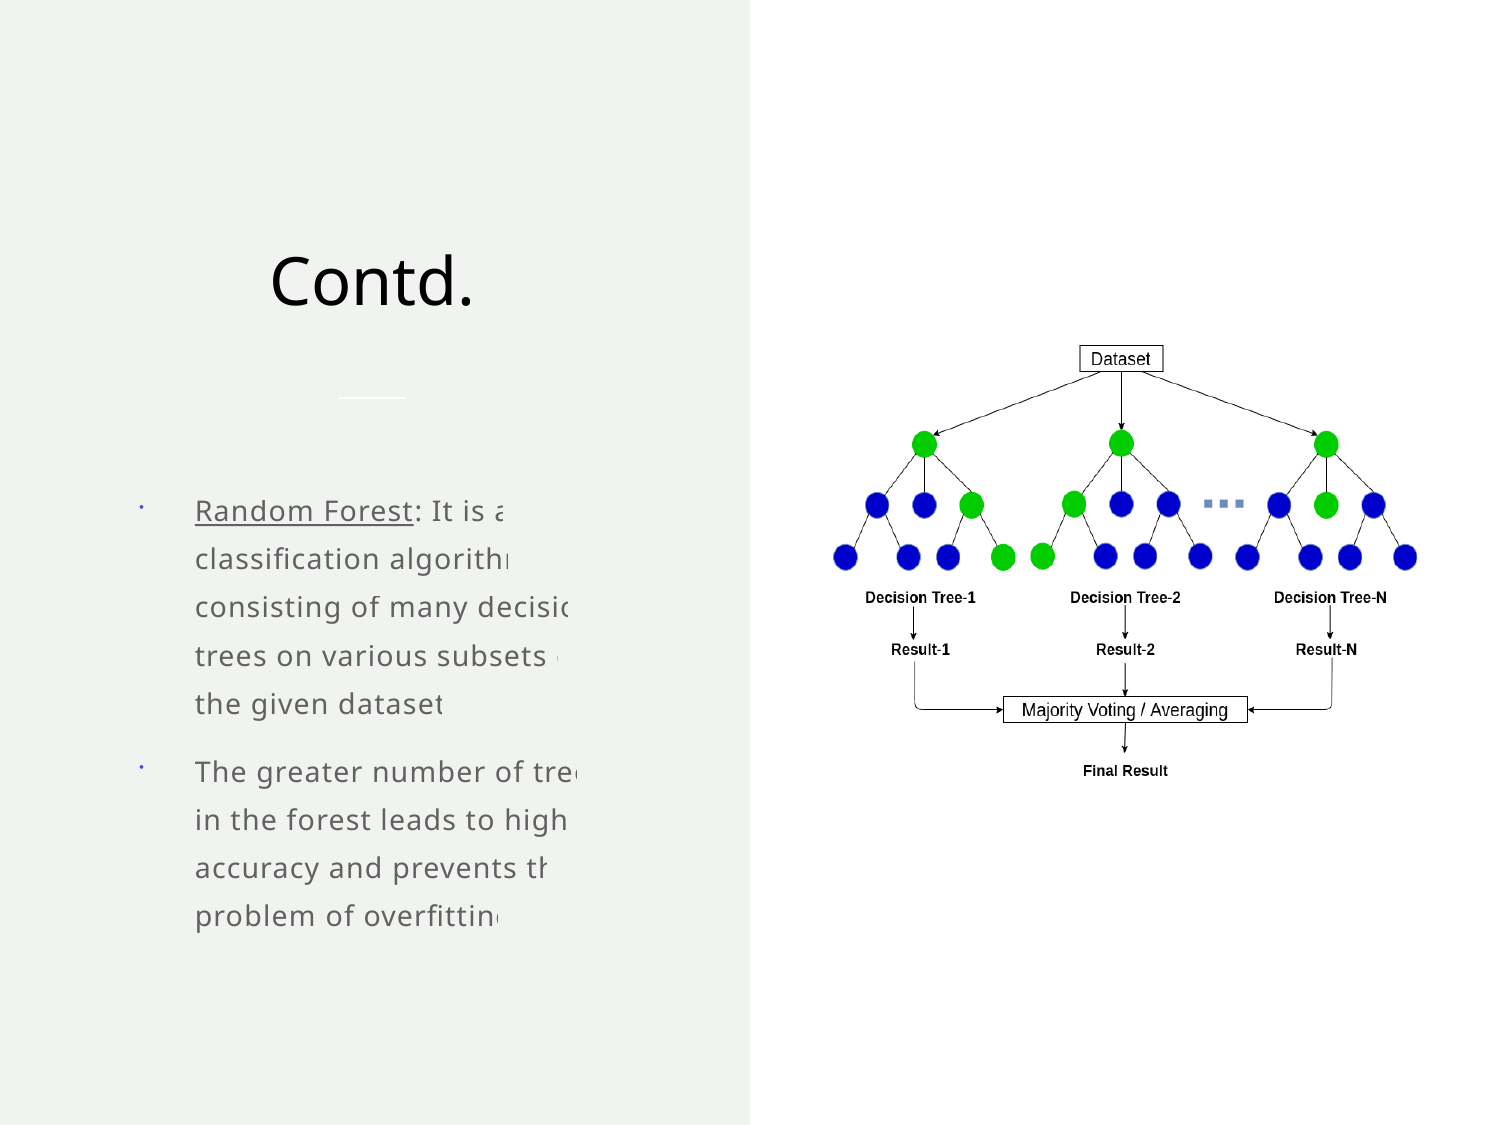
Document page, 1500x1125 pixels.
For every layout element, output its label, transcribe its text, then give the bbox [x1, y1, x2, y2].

title Contd. [121, 87, 624, 327]
text_box [0, 0, 749, 1125]
list Random Forest: It is a classification algorithm consisting of many decision trees on various subsets of the given dataset . The greater number of trees in the forest leads to higher accuracy and prevents the problem of overfitting. [121, 471, 624, 948]
picture [832, 345, 1417, 780]
text_box [749, 0, 1500, 1125]
